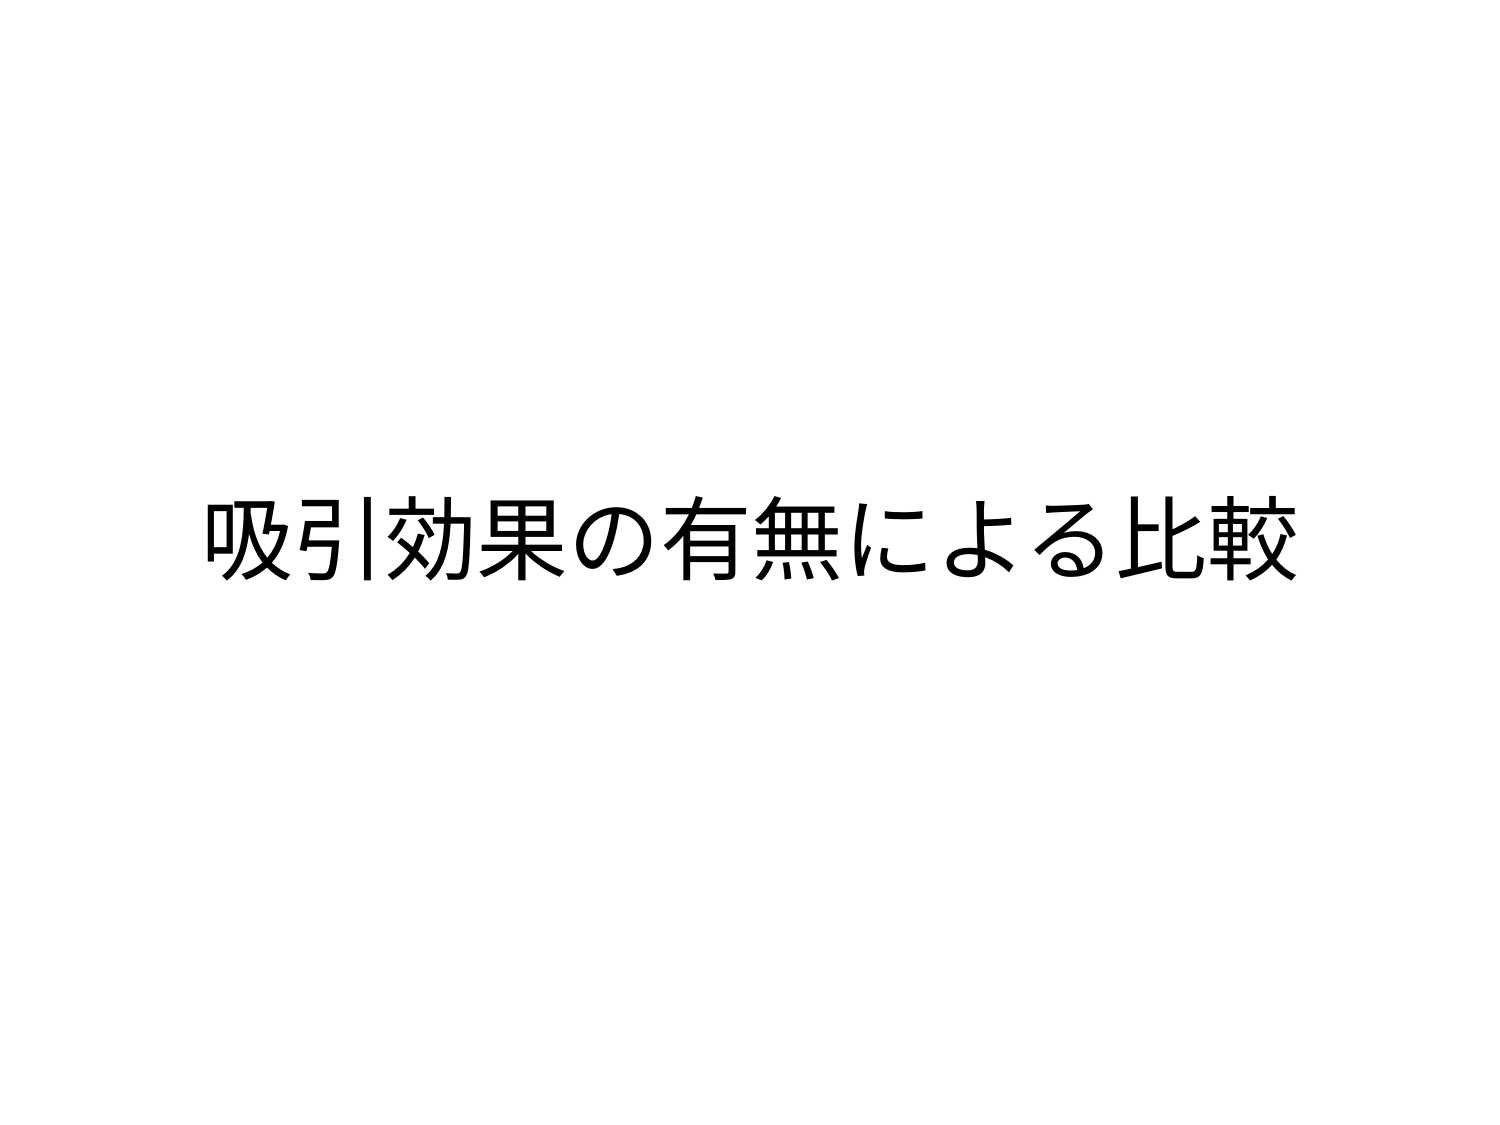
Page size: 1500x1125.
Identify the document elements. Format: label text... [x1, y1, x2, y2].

text_box 吸引効果の有無による比較 [54, 474, 1447, 599]
